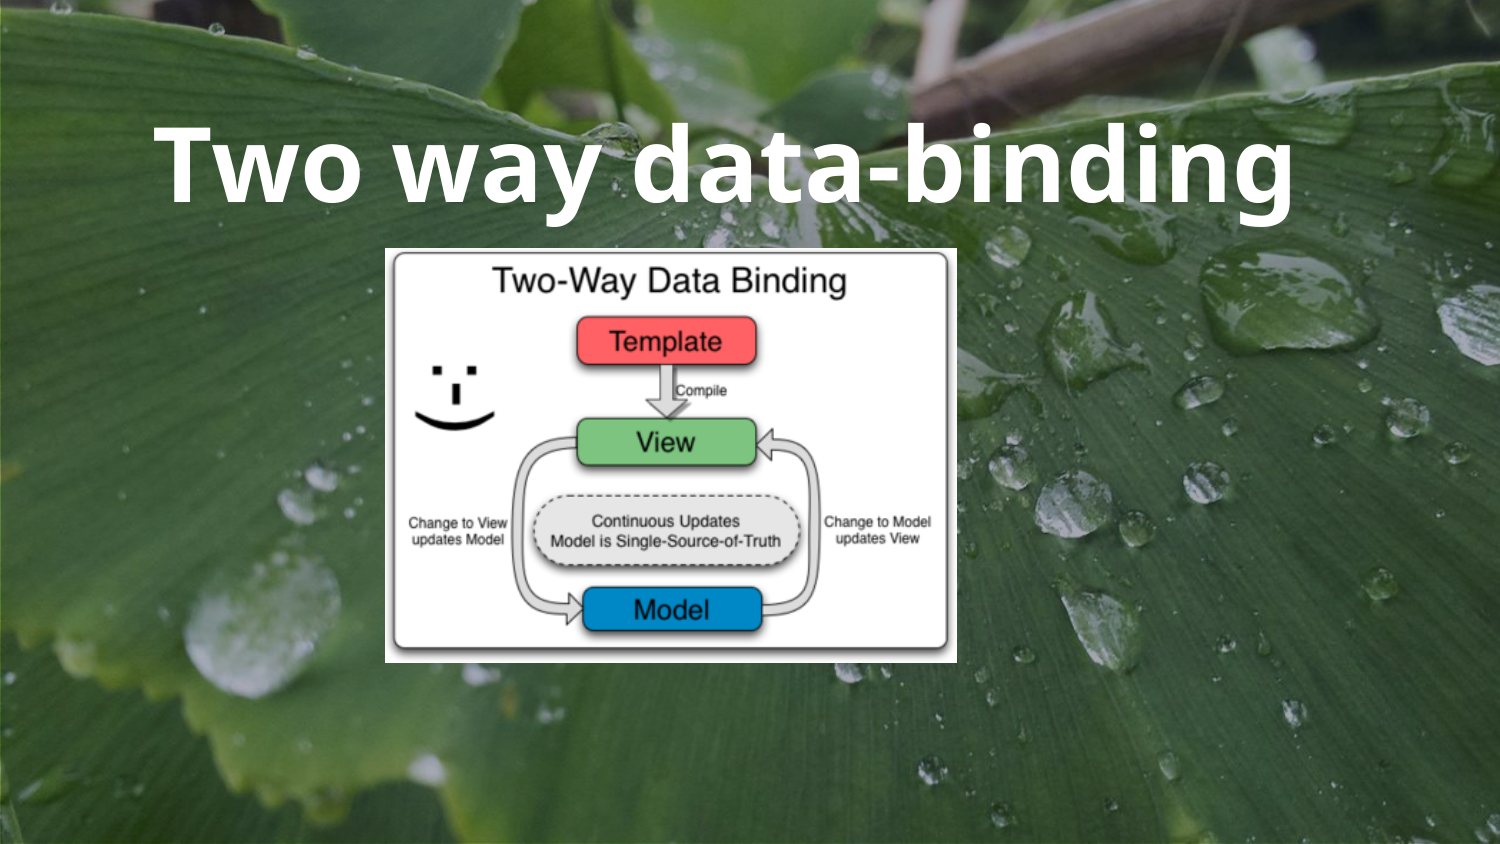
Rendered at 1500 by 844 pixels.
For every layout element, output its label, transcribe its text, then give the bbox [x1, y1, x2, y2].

picture [0, 0, 1500, 844]
title Two way data-binding [98, 90, 1355, 232]
